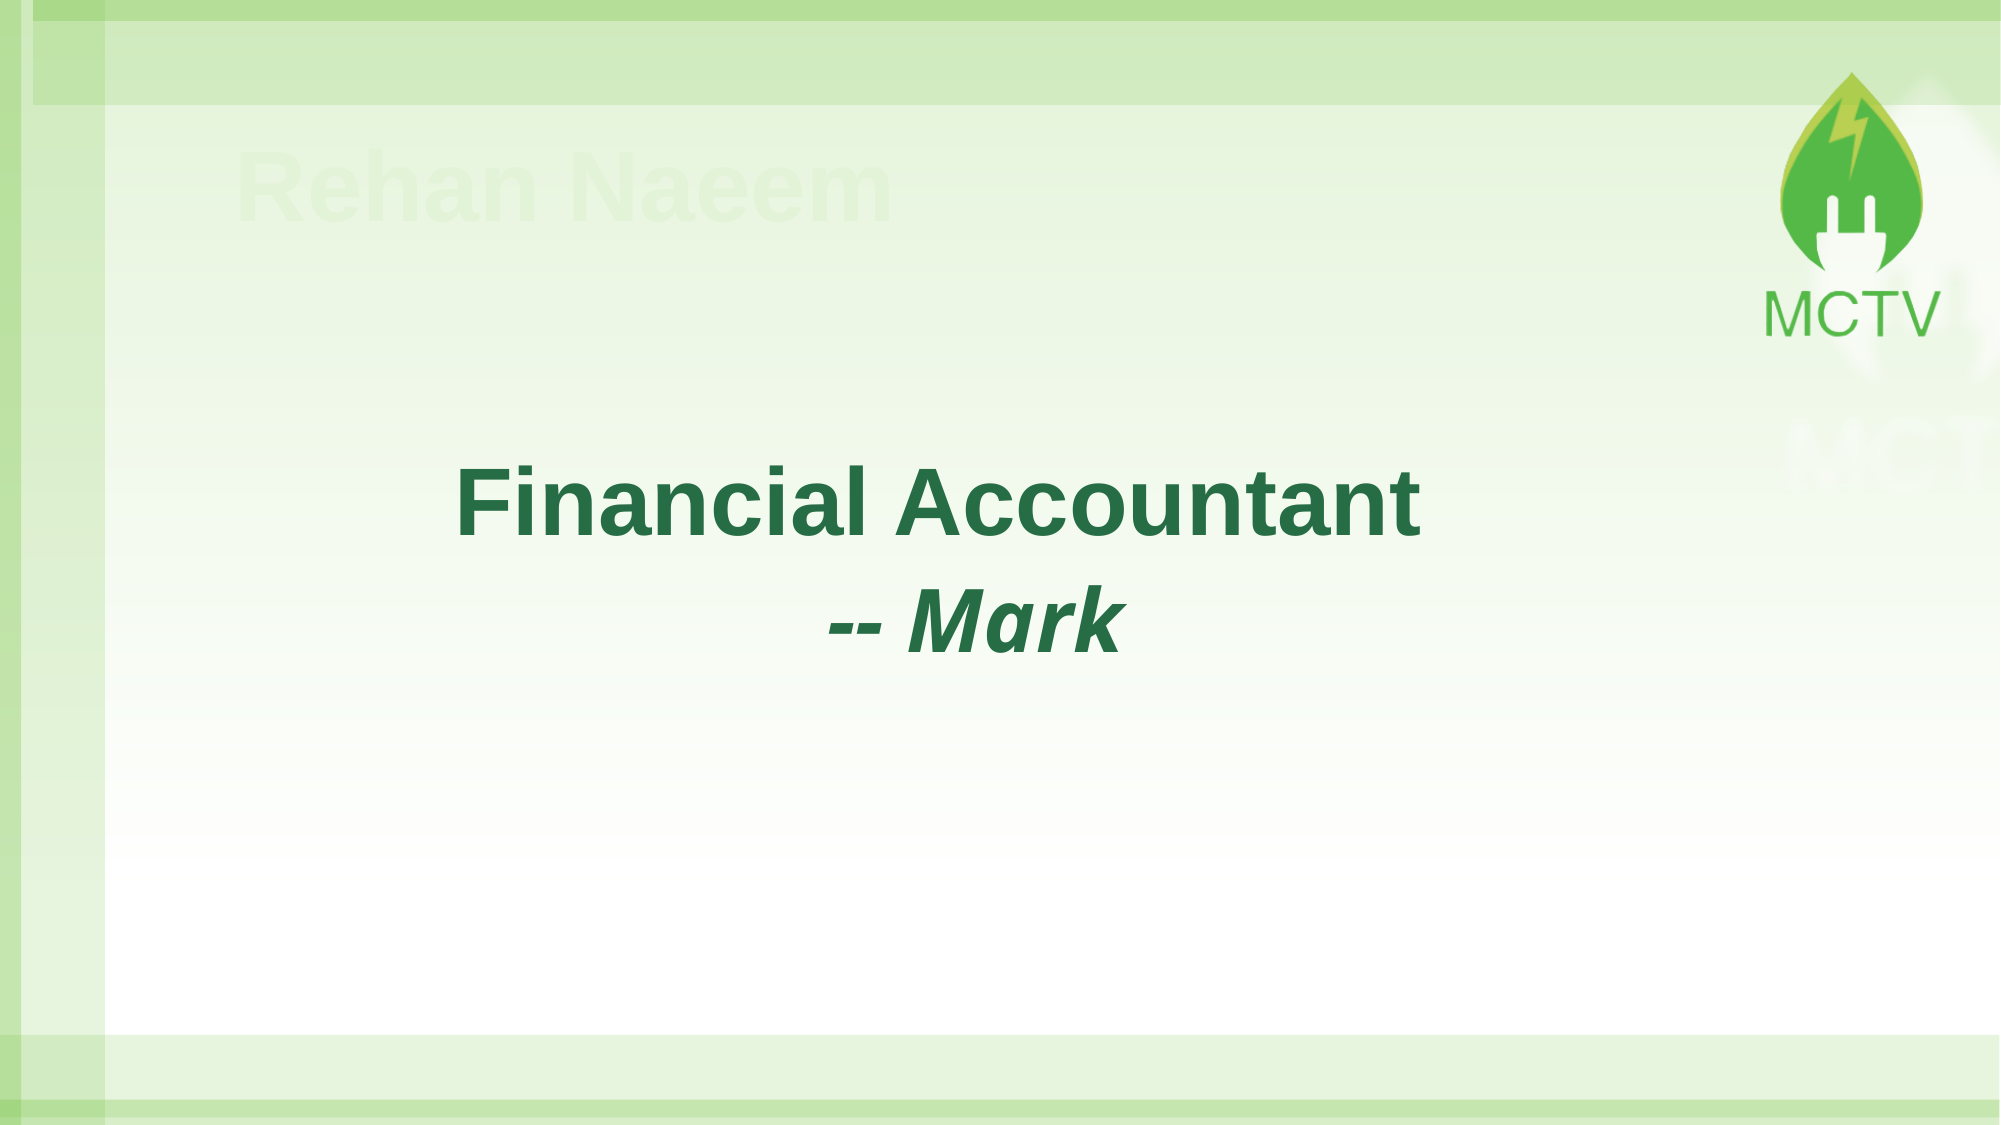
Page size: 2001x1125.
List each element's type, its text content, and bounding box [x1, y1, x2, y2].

list Financial Accountant -- Mark [268, 445, 1602, 680]
picture [1723, 105, 1961, 347]
title Rehan Naeem [219, 71, 1780, 251]
